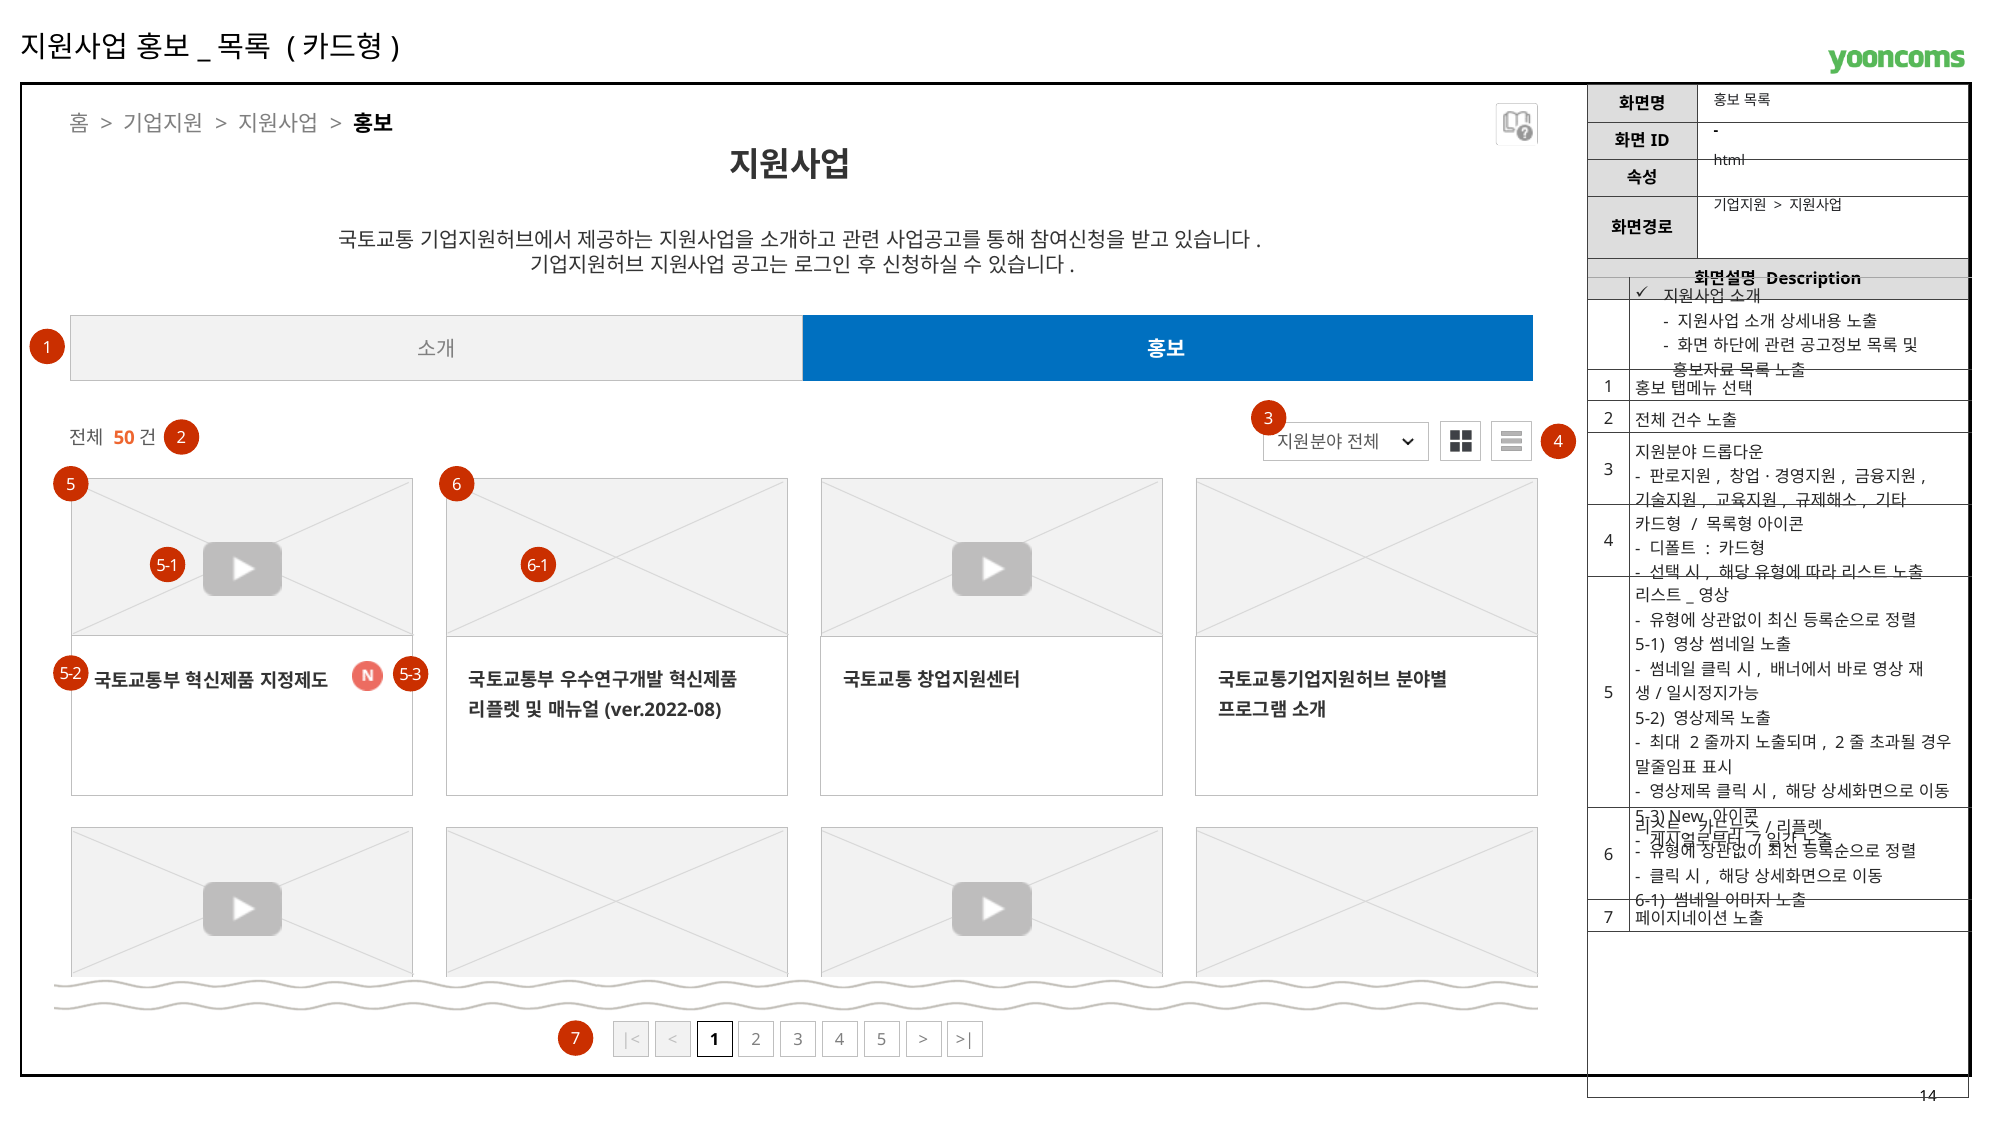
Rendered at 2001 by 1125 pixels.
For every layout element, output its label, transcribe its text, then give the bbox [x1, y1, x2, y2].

table_cell 6 [1588, 808, 1629, 899]
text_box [1262, 421, 1429, 461]
text_box 6 [438, 464, 475, 499]
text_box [1440, 421, 1481, 460]
text_box 지원사업 [593, 135, 988, 191]
text_box [820, 667, 1163, 796]
text_box 지원사업 홍보_목록 (카드형) [5, 20, 414, 71]
table_header 지원사업 소개 - 지원사업 소개 상세내용 노출 - 화면 하단에 관련 공고정보 목록 및 홍보자료 목록 노출 [1630, 278, 1972, 369]
text_box [445, 635, 788, 796]
text_box 5-3 [391, 655, 430, 693]
text_box 3 [1249, 399, 1288, 436]
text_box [446, 827, 789, 977]
text_box - [1698, 116, 1972, 143]
table_cell 홍보 탭메뉴 선택 [1630, 370, 1972, 400]
text_box 홈 > 기업지원 > 지원사업 > 홍보 [53, 90, 1464, 155]
text_box [71, 691, 414, 796]
table_cell 1 [1588, 370, 1629, 400]
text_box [613, 1021, 983, 1057]
picture [1828, 50, 1965, 74]
text_box 2 [162, 418, 201, 456]
table_cell 7 [1588, 900, 1629, 931]
picture [952, 882, 1032, 936]
text_box 전체 50건 [53, 405, 414, 470]
text_box [1195, 667, 1538, 796]
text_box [71, 827, 415, 977]
text_box 홍보 목록 [1698, 83, 1972, 116]
table_cell 리스트_카드뉴스/리플렛 - 유형에 상관없이 최신 등록순으로 정렬 - 클릭 시, 해당 상세화면으로 이동 6-1) 썸네일 이미지 노출 [1630, 808, 1972, 899]
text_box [1490, 421, 1532, 460]
text_box 1 [28, 327, 66, 366]
table_cell 지원분야 드롭다운 - 판로지원, 창업·경영지원, 금융지원, 기술지원, 교육지원, 규제해소, 기타 [1630, 433, 1972, 504]
text_box 기업지원 > 지원사업 [1698, 188, 1972, 221]
table_cell 리스트_영상 - 유형에 상관없이 최신 등록순으로 정렬 5-1) 영상 썸네일 노출 - 썸네일 클릭 시, 배너에서 바로 영상 재생/일시정지가능 5-2) 영상제목 노출 - 최대 2줄까지 노출되며, 2줄 초과될 경우 말줄임표 표시 - 영상제목 클릭 시, 해당 상세화면으로 이동 5-3) New 아이콘 - 게시일로부터 7일간 노출 [1630, 577, 1972, 807]
text_box 4 [1539, 422, 1578, 461]
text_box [820, 827, 1164, 977]
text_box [1195, 477, 1539, 667]
text_box 국토교통 기업지원허브에서 제공하는 지원사업을 소개하고 관련 사업공고를 통해 참여신청을 받고 있습니다. 기업지원허브 지원사업 공고는 로그인 후 신청하실 수 있습니다. [70, 198, 1535, 305]
text_box 5 [52, 464, 89, 503]
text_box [446, 477, 789, 667]
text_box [1195, 827, 1539, 1004]
text_box 국토교통부 우수연구개발 혁신제품 리플렛 및 매뉴얼(ver.2022-08) [454, 667, 787, 728]
table_header [1588, 278, 1629, 369]
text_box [54, 977, 1538, 1013]
table_cell 전체 건수 노출 [1630, 401, 1972, 432]
picture [352, 661, 383, 691]
picture [203, 882, 282, 936]
text_box 국토교통 창업지원센터 [828, 667, 1158, 698]
text_box 국토교통부 혁신제품 지정제도 [79, 668, 405, 699]
picture [952, 542, 1032, 596]
text_box 5-2 [52, 654, 90, 692]
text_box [820, 477, 1164, 667]
table_cell 페이지네이션 노출 [1630, 900, 1972, 931]
table_cell 4 [1588, 505, 1629, 576]
table_cell 5 [1588, 577, 1629, 807]
text_box 국토교통기업지원허브 분야별 프로그램 소개 [1203, 667, 1533, 728]
table_cell 2 [1588, 401, 1629, 432]
table_cell 카드형 / 목록형 아이콘 - 디폴트 : 카드형 - 선택 시, 해당 유형에 따라 리스트 노출 [1630, 505, 1972, 576]
text_box html [1698, 143, 1972, 176]
text_box 7 [556, 1019, 595, 1057]
table_cell 3 [1588, 433, 1629, 504]
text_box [71, 478, 415, 668]
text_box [70, 315, 1533, 381]
picture [203, 542, 282, 596]
